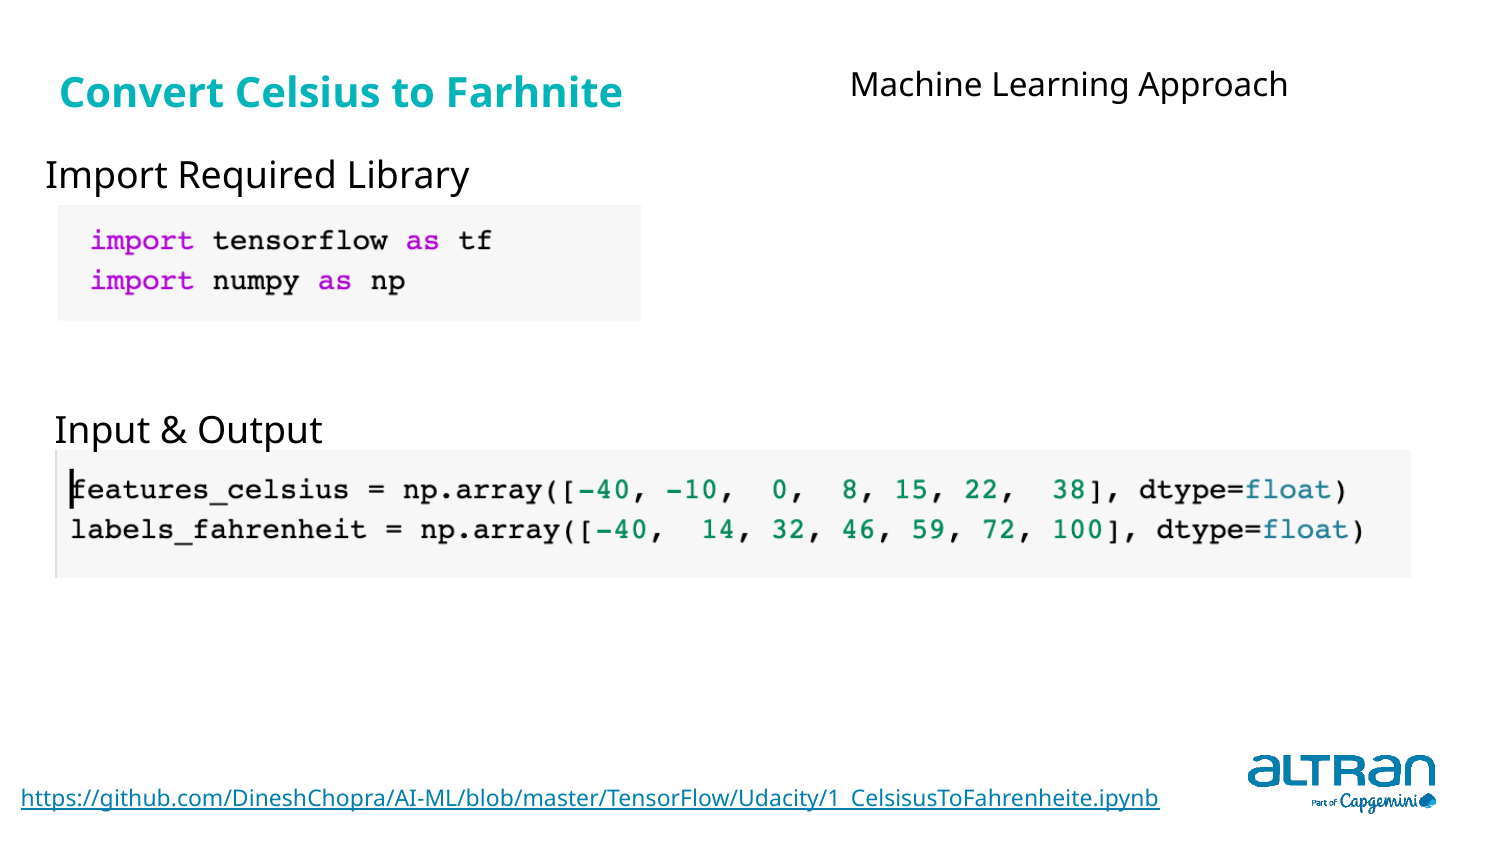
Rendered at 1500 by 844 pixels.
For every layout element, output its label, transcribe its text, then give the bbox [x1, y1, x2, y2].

text_box https://github.com/DineshChopra/AI-ML/blob/master/TensorFlow/Udacity/1_CelsisusToFahrenheite.ipynb [5, 776, 1294, 823]
picture [1238, 735, 1447, 824]
text_box Machine Learning Approach [834, 55, 1305, 111]
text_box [58, 143, 641, 325]
picture [1256, 772, 1272, 776]
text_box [55, 397, 1411, 578]
text_box Convert Celsius to Farhnite [58, 71, 1442, 126]
